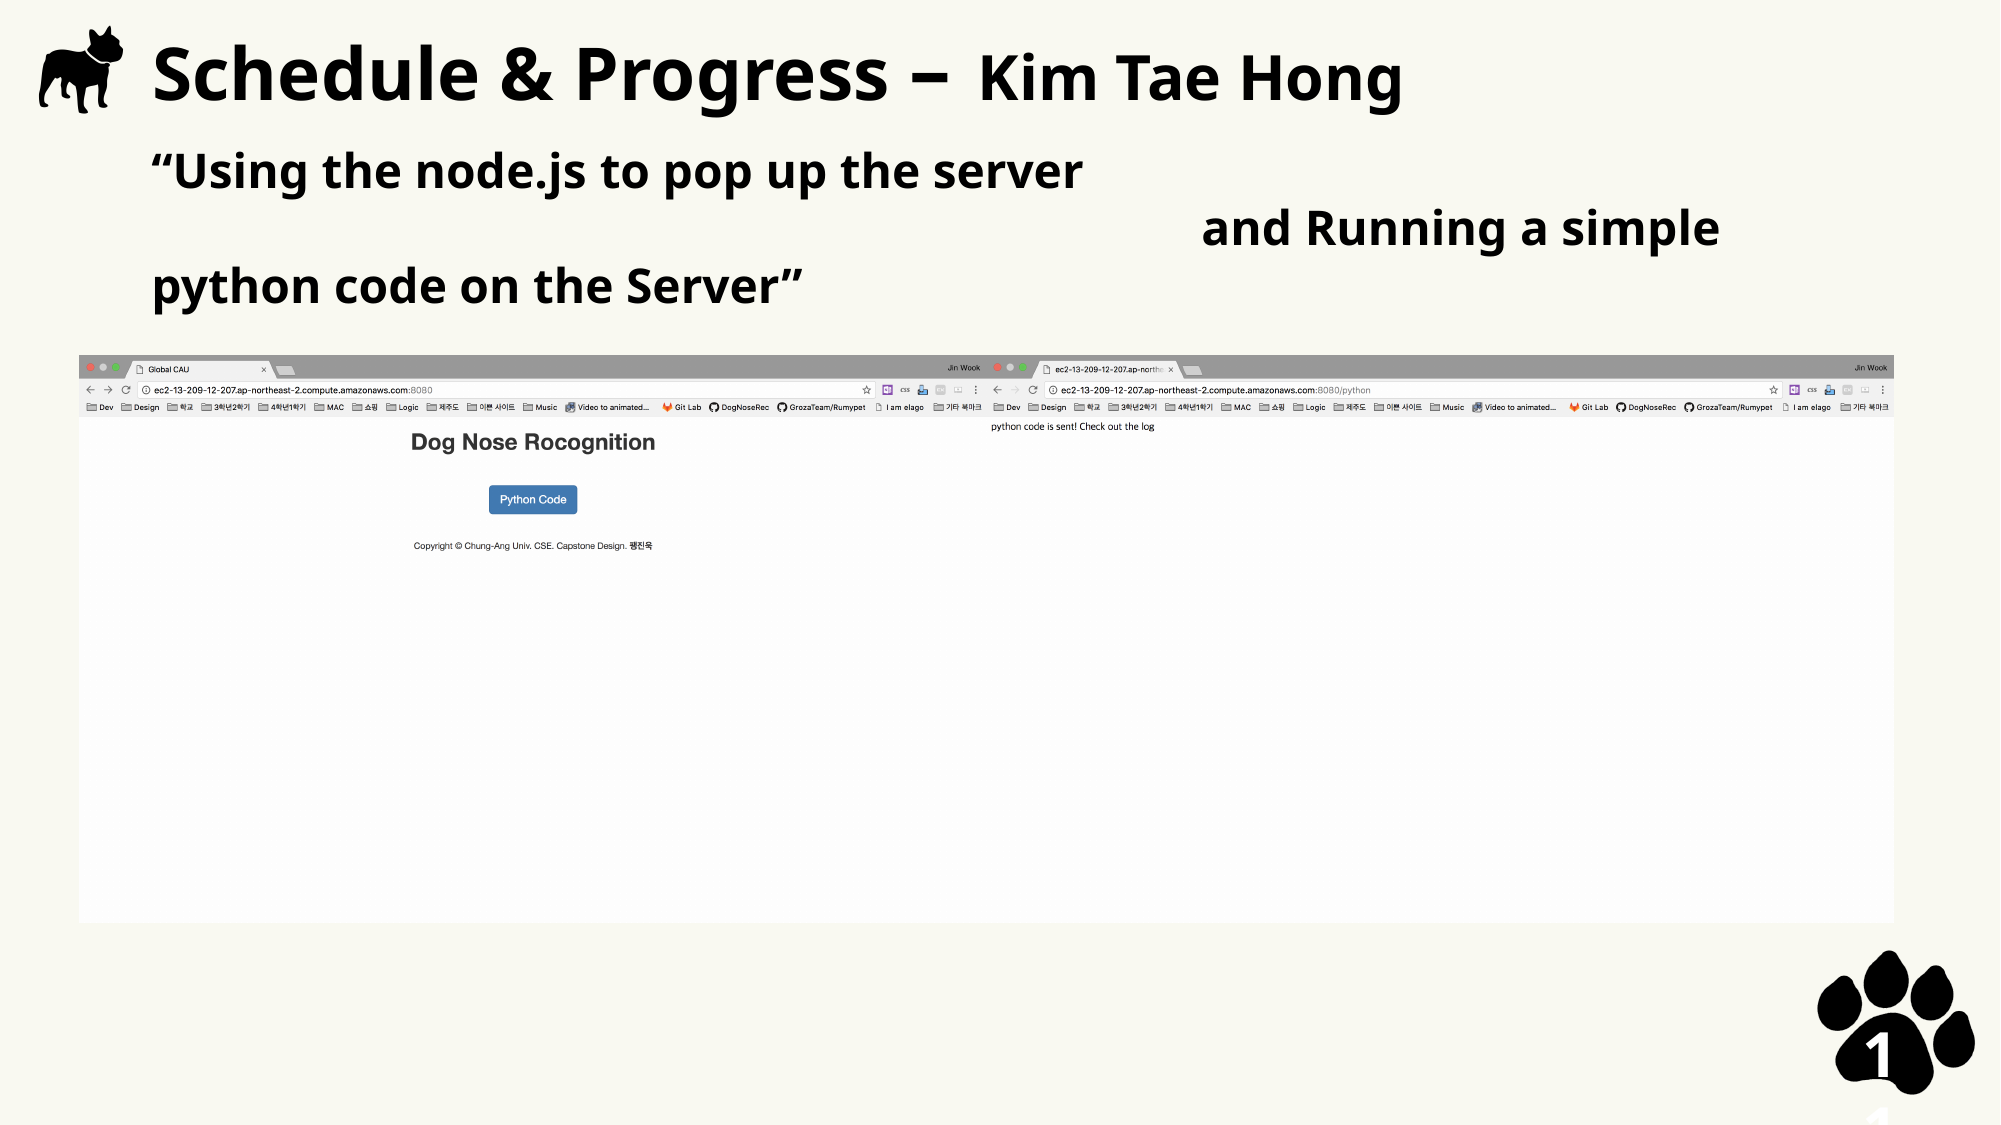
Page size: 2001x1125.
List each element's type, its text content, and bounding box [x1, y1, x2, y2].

picture [25, 13, 138, 126]
text_box “Using the node.js to pop up the server and Running a simple python code on the Server” [136, 133, 1855, 321]
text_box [1788, 922, 2000, 1125]
picture [79, 355, 1895, 923]
title Schedule & Progress – Kim Tae Hong [144, 0, 1514, 133]
